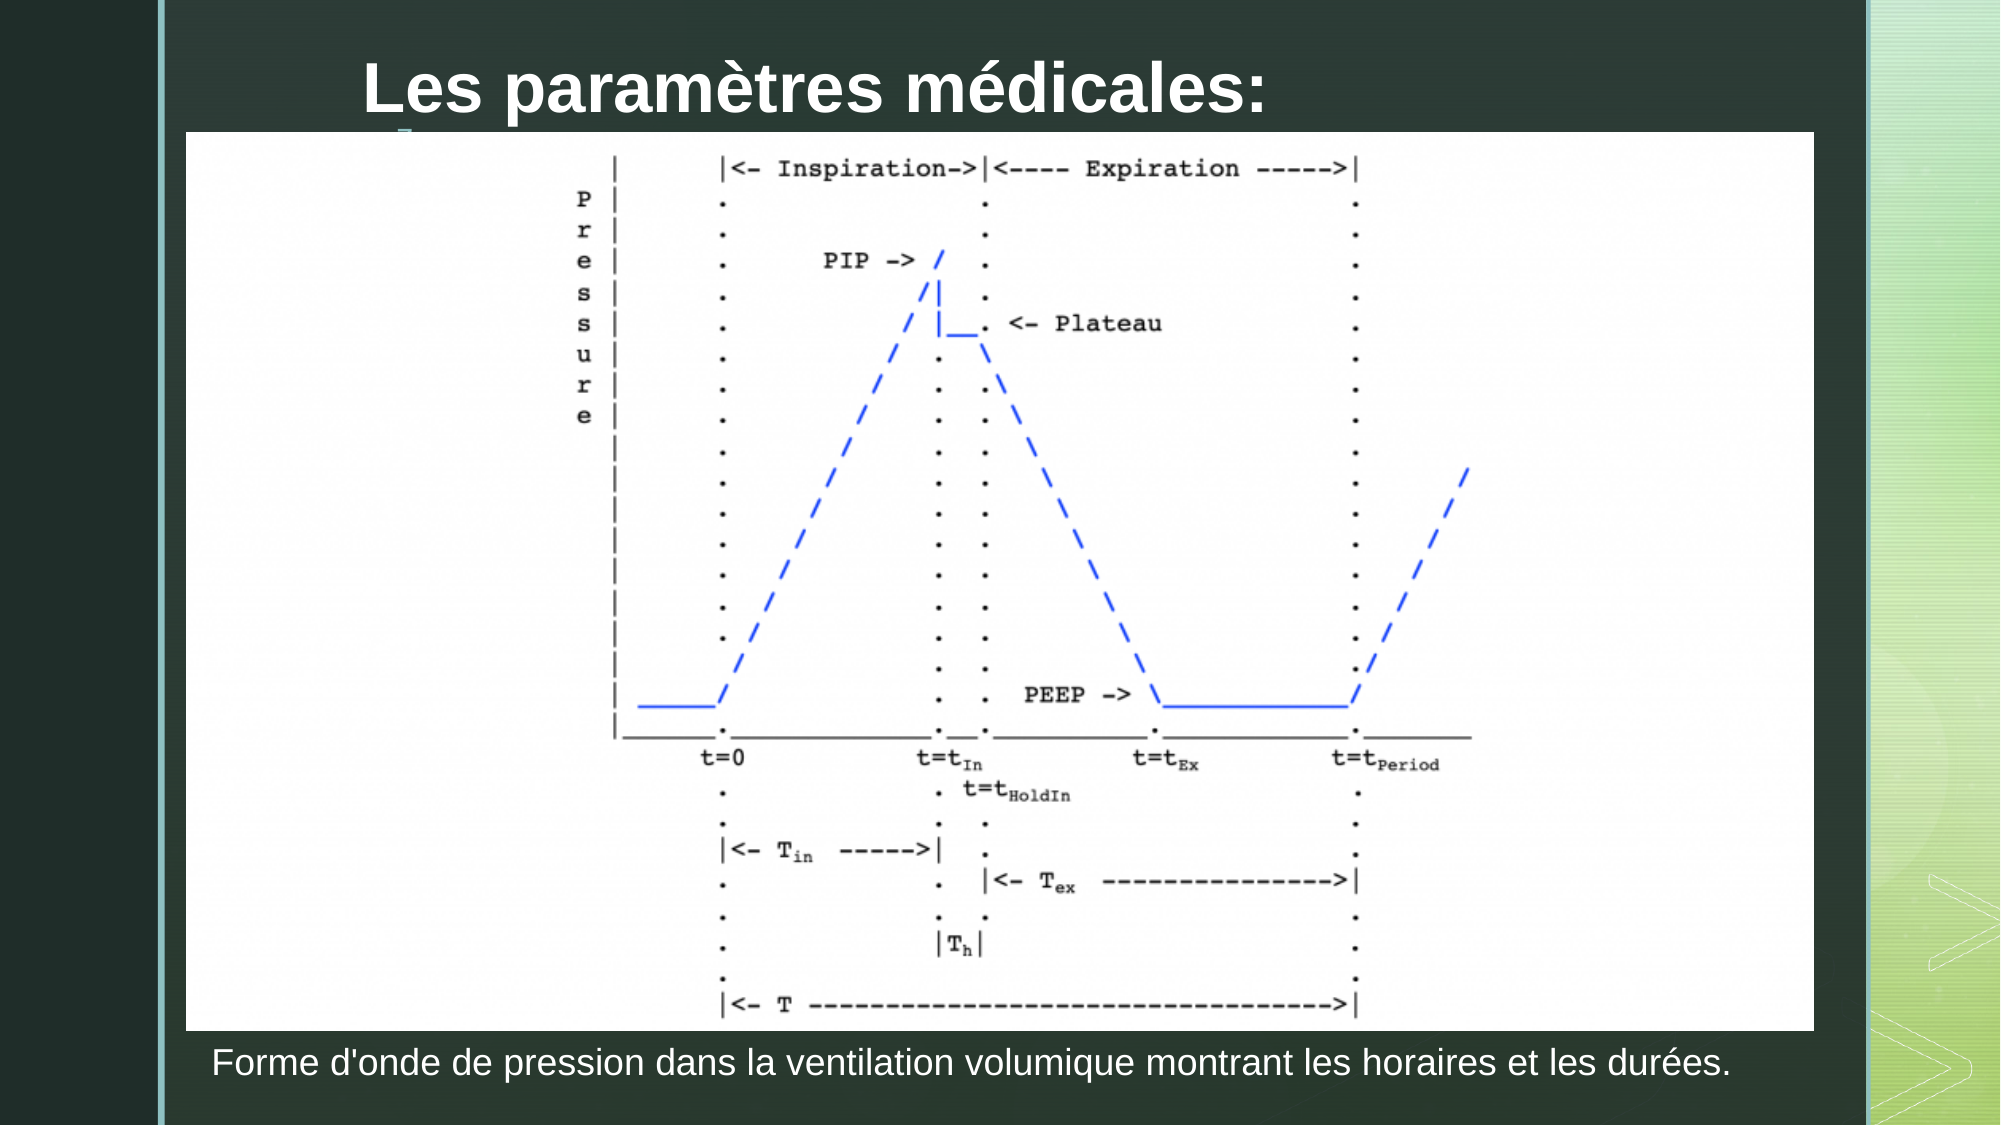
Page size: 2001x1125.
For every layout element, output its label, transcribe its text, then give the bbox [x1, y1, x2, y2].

picture [185, 132, 1814, 1031]
text_box Forme d'onde de pression dans la ventilation volumique montrant les horaires et les durées. [186, 1030, 1851, 1091]
picture [1871, 0, 2001, 1125]
title Les paramètres médicales: [347, 44, 1653, 132]
